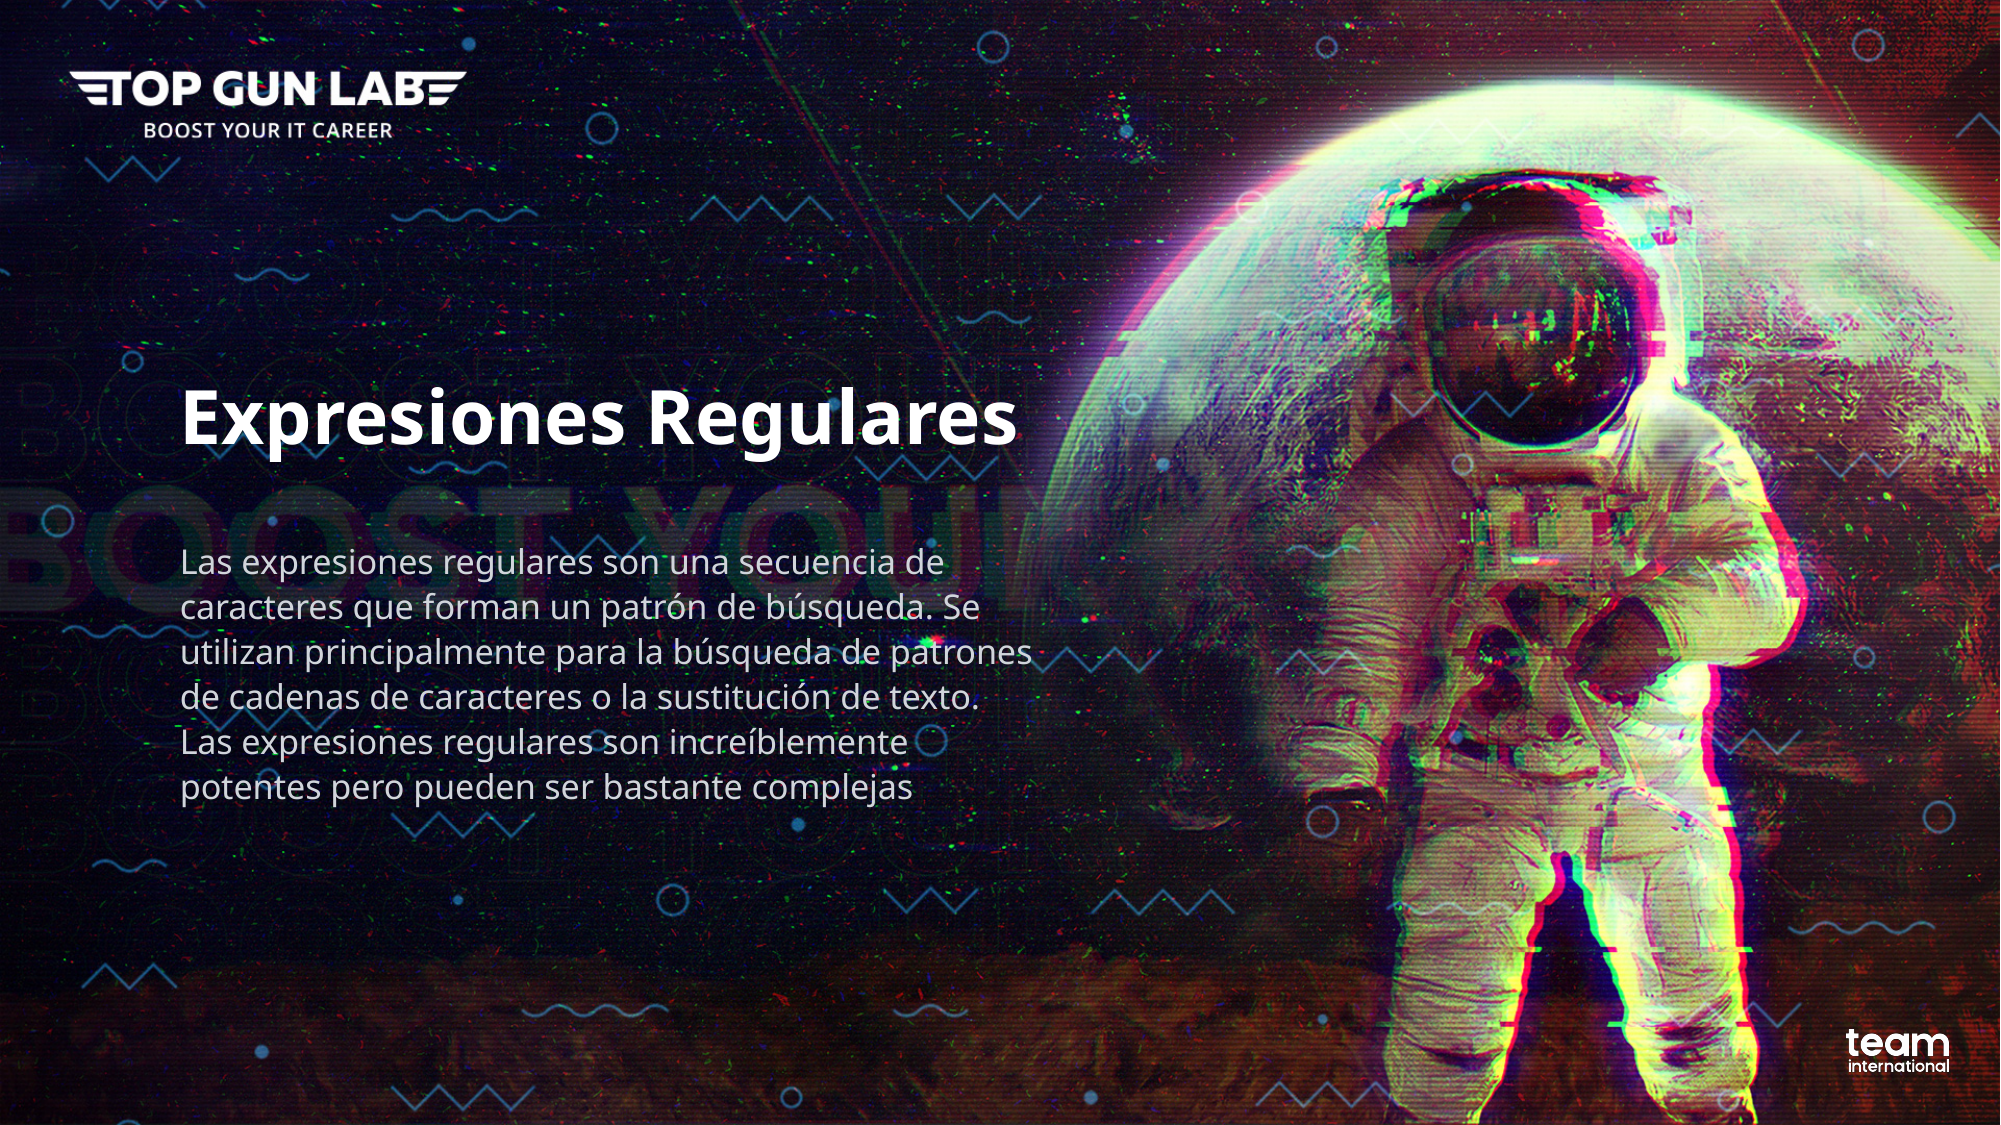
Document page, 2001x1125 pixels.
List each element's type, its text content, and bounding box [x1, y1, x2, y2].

picture [0, 0, 2000, 1125]
title Expresiones Regulares [164, 359, 1056, 469]
subtitle Las expresiones regulares son una secuencia de caracteres que forman un patrón de búsqueda. Se utilizan principalmente para la búsqueda de patrones de cadenas de caracteres o la sustitución de texto. Las expresiones regulares son increíblemente potentes pero pueden ser bastante complejas [164, 529, 1056, 835]
